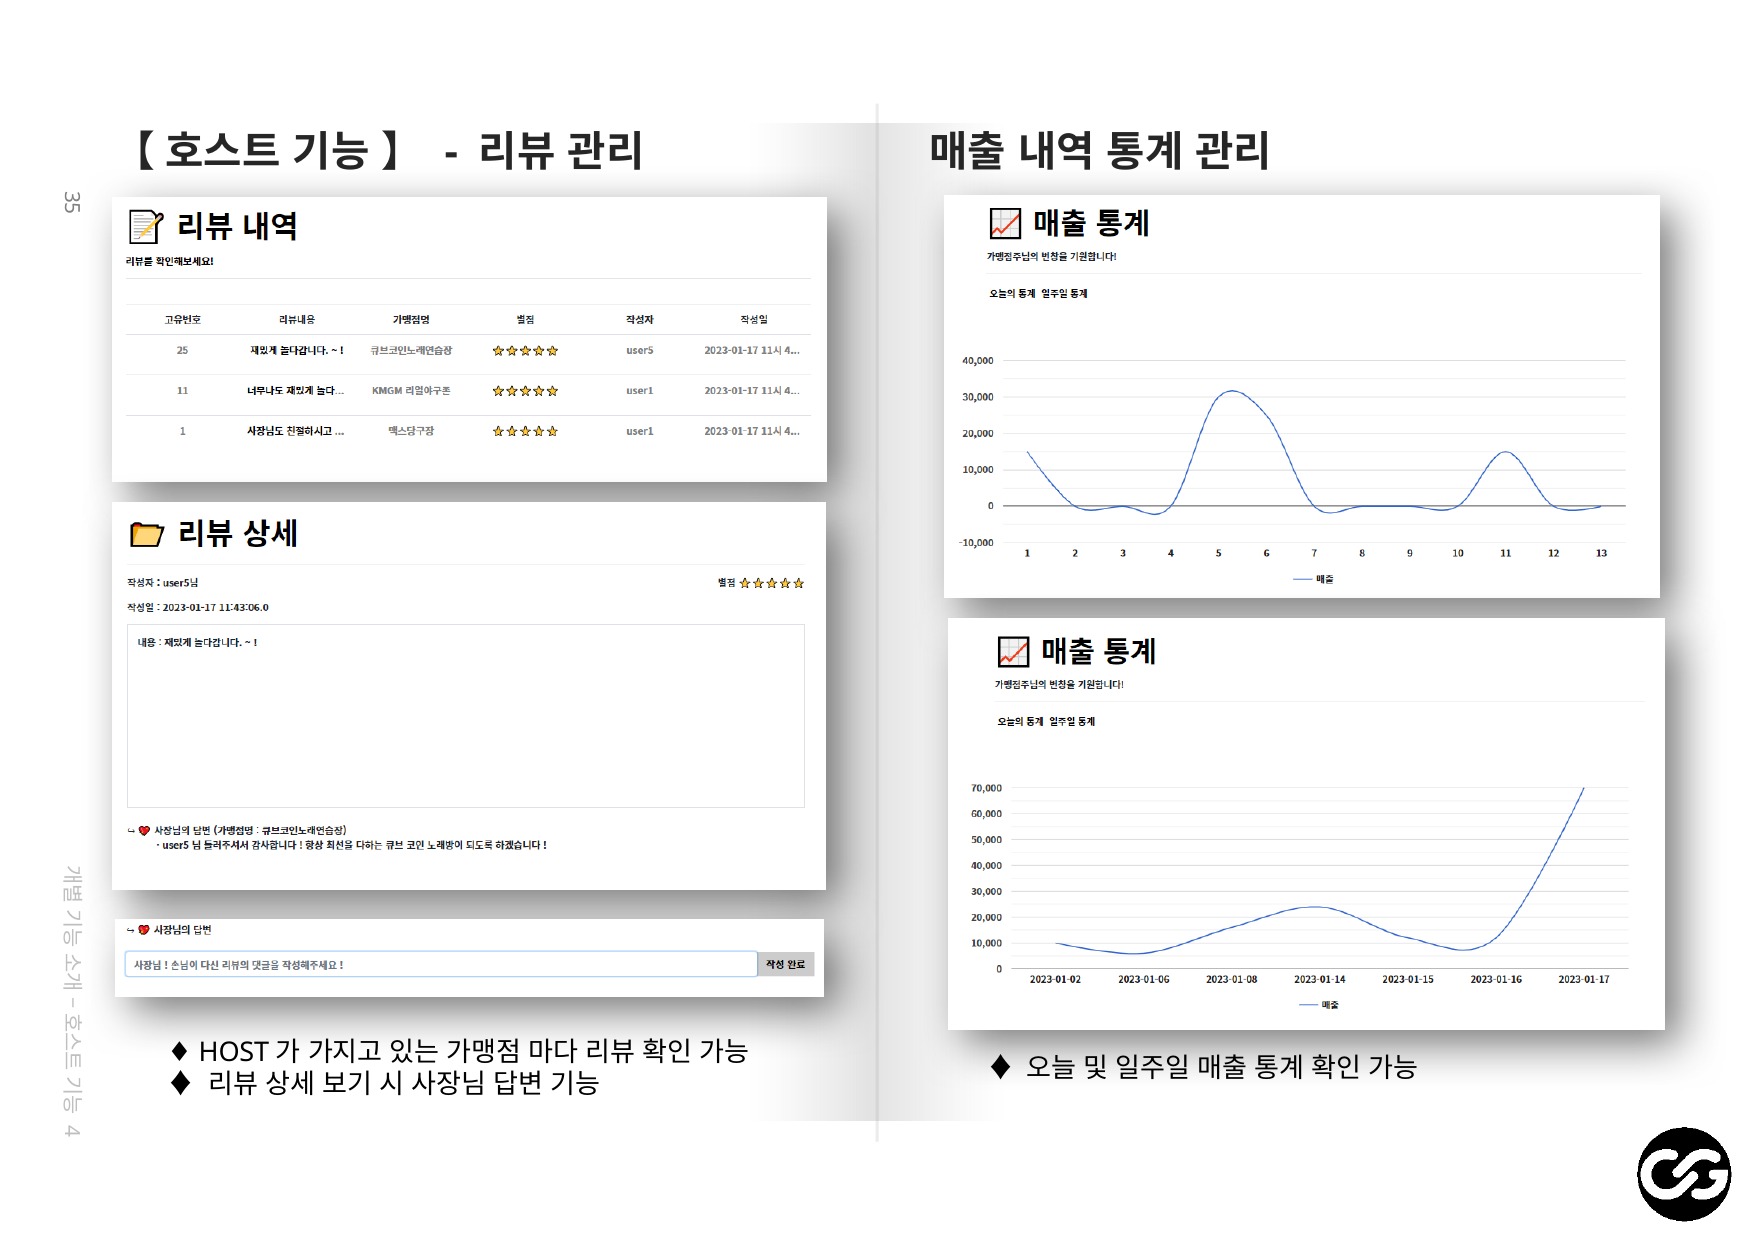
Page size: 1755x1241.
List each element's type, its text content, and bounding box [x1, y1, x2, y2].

picture [112, 197, 827, 482]
text_box ♦ HOST가 가지고 있는 가맹점 마다 리뷰 확인 가능 ♦ 리뷰 상세 보기 시 사장님 답변 기능 [152, 1044, 738, 1107]
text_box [743, 102, 1012, 1142]
picture [115, 919, 824, 997]
picture [1635, 1126, 1732, 1223]
picture [947, 618, 1666, 1030]
picture [112, 502, 827, 890]
text_box 【 호스트 기능 】 - 리뷰 관리 [99, 117, 738, 183]
picture [944, 195, 1661, 598]
text_box 개별 기능 소개 – 호스트 기능 4 [53, 850, 94, 1153]
text_box ♦ 오늘 및 일주일 매출 통계 확인 가능 [1015, 1043, 1433, 1091]
text_box 매출 내역 통계 관리 [1015, 117, 1656, 178]
text_box 35 [53, 176, 94, 230]
